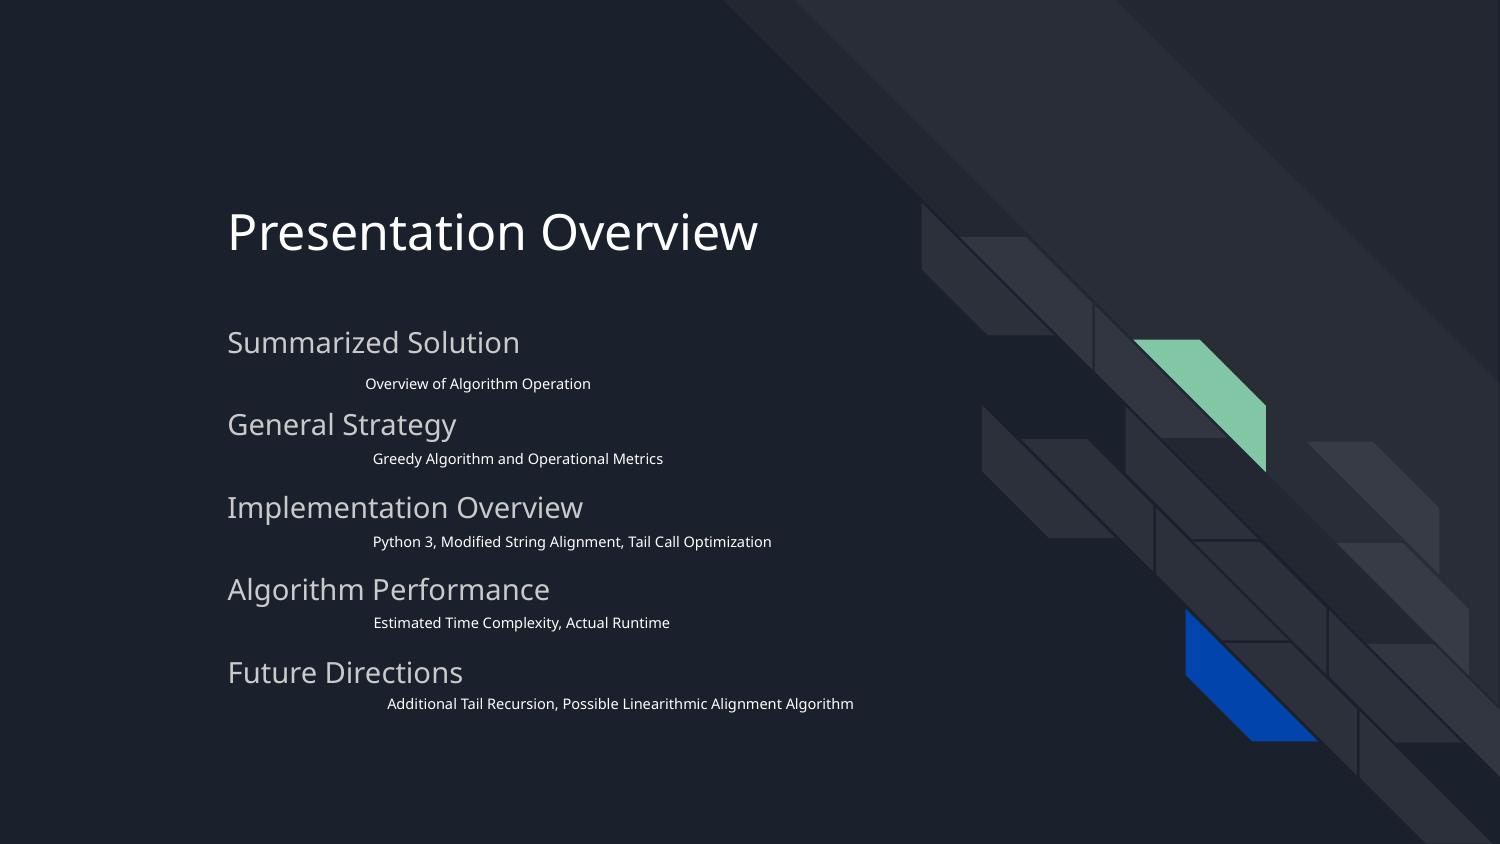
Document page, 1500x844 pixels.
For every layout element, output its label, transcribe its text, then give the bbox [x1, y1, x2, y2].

text_box General Strategy [212, 397, 708, 451]
text_box Algorithm Performance [212, 562, 708, 616]
text_box Estimated Time Complexity, Actual Runtime [358, 598, 854, 653]
text_box Python 3, Modified String Alignment, Tail Call Optimization [357, 518, 854, 572]
title Presentation Overview [212, 185, 1368, 266]
text_box Additional Tail Recursion, Possible Linearithmic Alignment Algorithm [372, 680, 923, 734]
text_box Future Directions [212, 645, 708, 699]
text_box Overview of Algorithm Operation [350, 351, 846, 405]
text_box Greedy Algorithm and Operational Metrics [357, 434, 854, 489]
text_box Implementation Overview [212, 479, 708, 534]
text_box Summarized Solution [212, 315, 708, 369]
